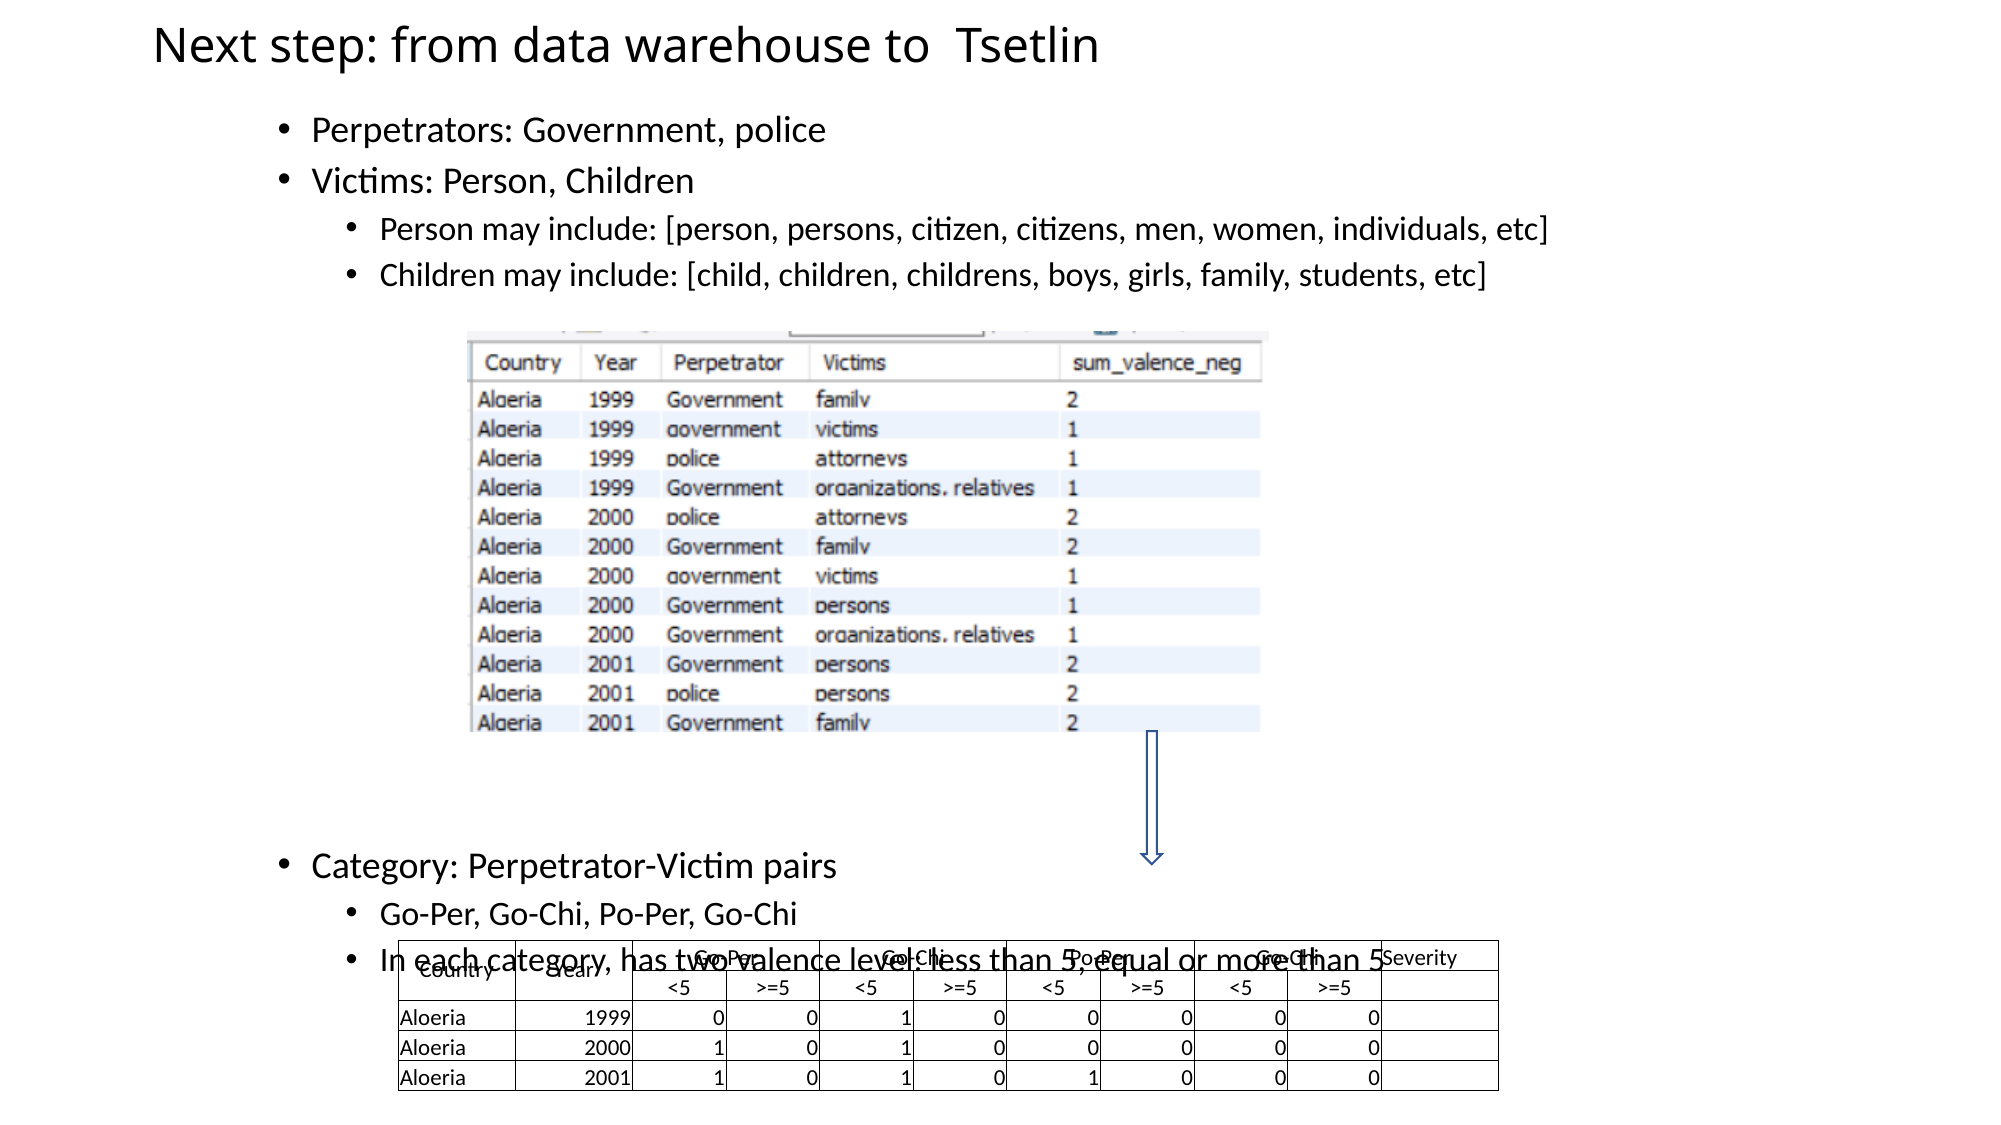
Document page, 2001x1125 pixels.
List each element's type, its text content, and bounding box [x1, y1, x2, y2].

table_cell 1999 [516, 1001, 632, 1030]
table_cell Aloeria [399, 1061, 515, 1090]
table_cell 1 [1007, 1061, 1100, 1090]
list Perpetrators: Government, police Victims: Person, Children Person may include: [person, persons, citizen, citizens, men, women, individuals, etc] Children may include: [child, children, childrens, boys, girls, family, students, etc] Category: Perpetrator-Victim pairs Go-Per, Go-Chi, Po-Per, Go-Chi In each category, has two valence level: less than 5, equal or more than 5 [125, 102, 1851, 994]
table_cell 0 [1101, 1061, 1194, 1090]
table_cell 0 [1288, 1031, 1381, 1060]
table_cell <5 [820, 971, 913, 1000]
table_cell [1382, 971, 1498, 1000]
table_cell 1 [633, 1061, 726, 1090]
table_cell >=5 [914, 971, 1006, 1000]
table_header Go-Chi [820, 941, 1006, 970]
table_cell 0 [727, 1031, 819, 1060]
table_cell 0 [1101, 1001, 1194, 1030]
table_cell 0 [1007, 1001, 1100, 1030]
table_cell 1 [820, 1001, 913, 1030]
table_cell >=5 [1101, 971, 1194, 1000]
table_cell >=5 [727, 971, 819, 1000]
table_header Go-Per [633, 941, 819, 970]
table_cell <5 [1195, 971, 1287, 1000]
table_cell Aloeria [399, 1001, 515, 1030]
table_cell <5 [633, 971, 726, 1000]
table_cell [1382, 1001, 1498, 1030]
table_cell 2000 [516, 1031, 632, 1060]
table_cell [1382, 1031, 1498, 1060]
table_cell Aloeria [399, 1031, 515, 1060]
table_header Year [516, 941, 632, 1000]
table_header Po-Per [1007, 941, 1194, 970]
table_cell 0 [1007, 1031, 1100, 1060]
table_cell 1 [633, 1031, 726, 1060]
table_cell 0 [633, 1001, 726, 1030]
table_cell 0 [1195, 1001, 1287, 1030]
table_cell 1 [820, 1061, 913, 1090]
table_cell 0 [1101, 1031, 1194, 1060]
table_cell 0 [914, 1001, 1006, 1030]
table_header Severity [1382, 941, 1498, 970]
table_header Go-Chi [1195, 941, 1381, 970]
table_cell >=5 [1288, 971, 1381, 1000]
table_cell [1382, 1061, 1498, 1090]
table_cell 0 [1195, 1061, 1287, 1090]
picture [467, 331, 1269, 732]
table_cell 0 [1288, 1061, 1381, 1090]
table_cell 0 [727, 1001, 819, 1030]
table_cell 0 [727, 1061, 819, 1090]
table_cell 2001 [516, 1061, 632, 1090]
table_cell 0 [1195, 1031, 1287, 1060]
table_cell 0 [1288, 1001, 1381, 1030]
table_cell <5 [1007, 971, 1100, 1000]
table_header Country [399, 941, 515, 1000]
table_cell 0 [914, 1031, 1006, 1060]
title Next step: from data warehouse to Tsetlin [137, 12, 1863, 81]
text_box [1139, 732, 1165, 866]
table_cell 1 [820, 1031, 913, 1060]
table_cell 0 [914, 1061, 1006, 1090]
